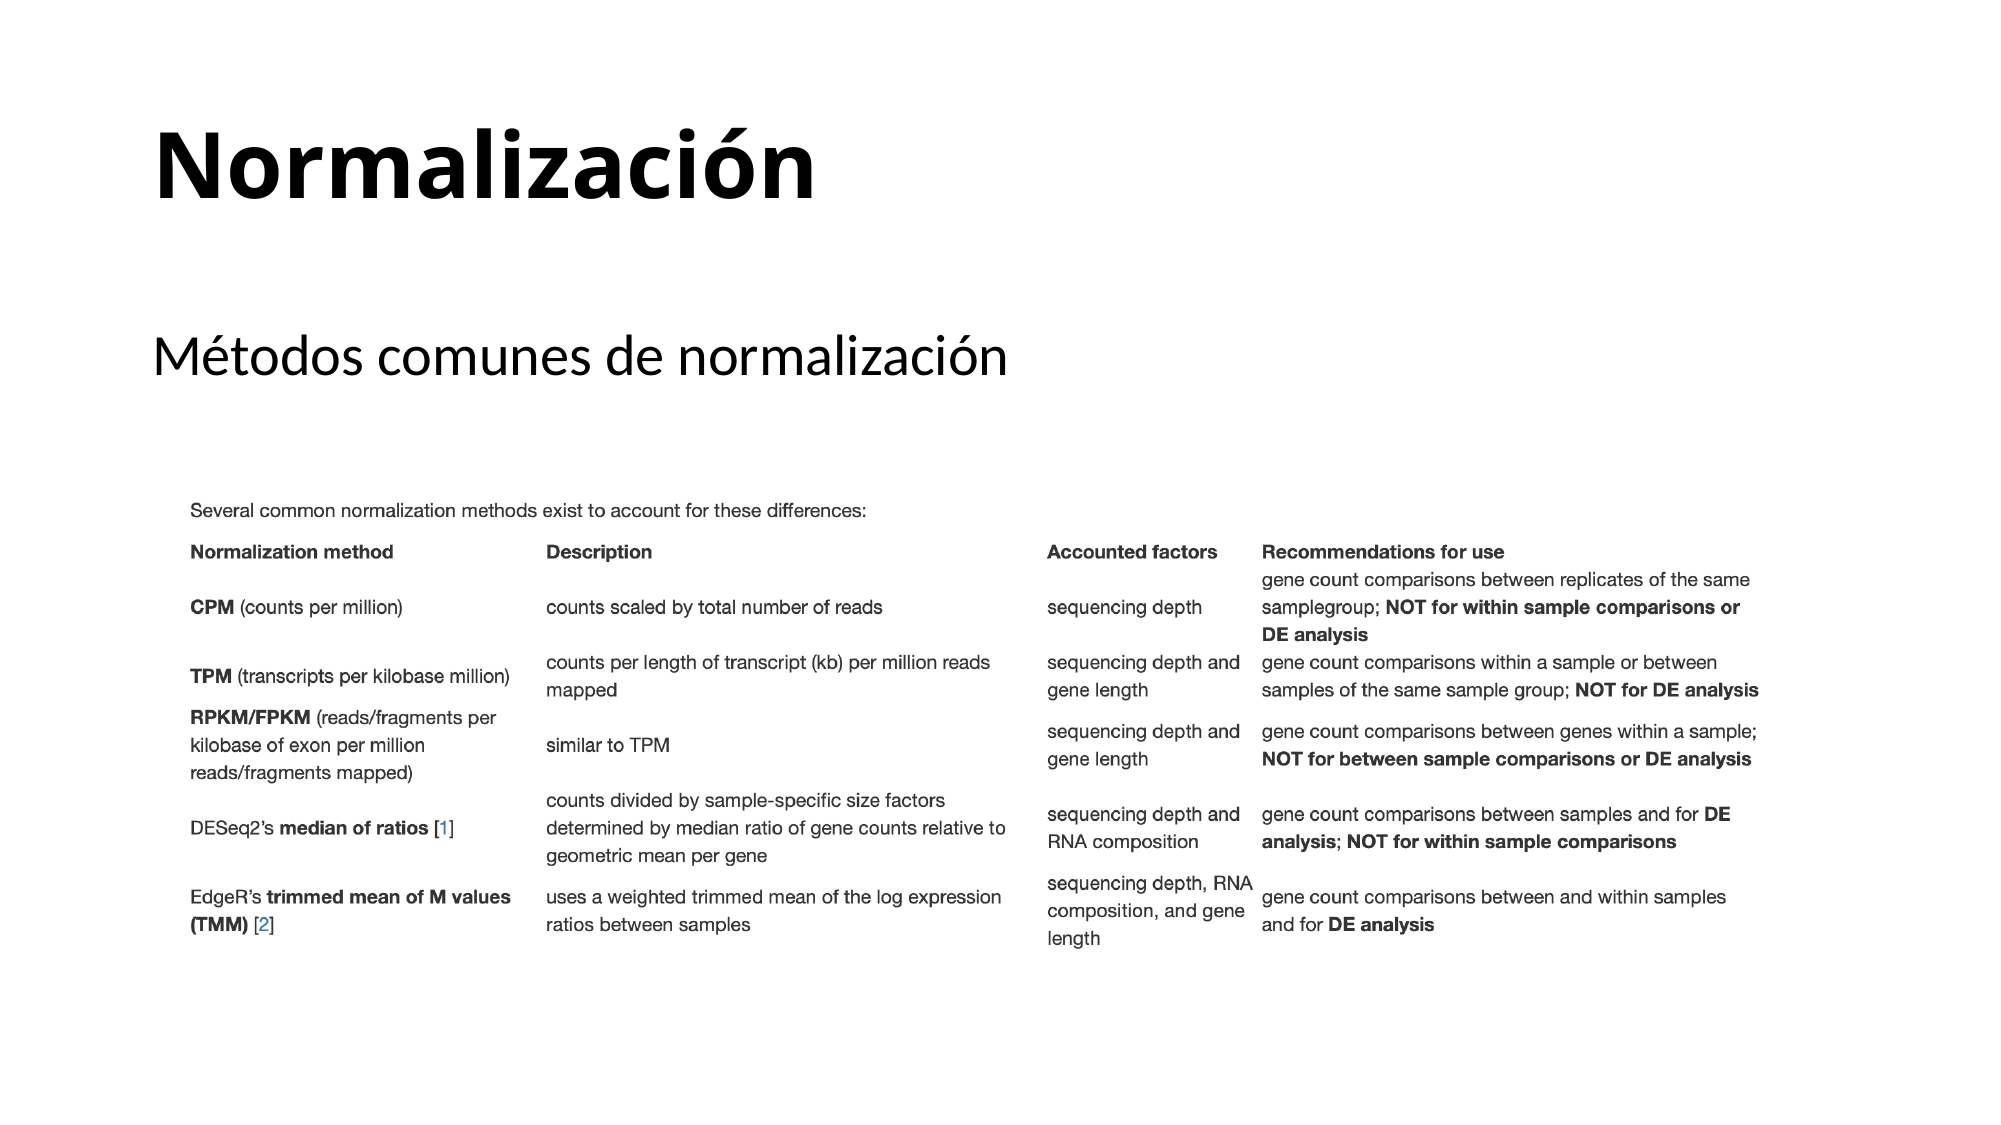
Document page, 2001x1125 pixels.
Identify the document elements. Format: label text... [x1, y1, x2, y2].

text_box Métodos comunes de normalización [137, 309, 1635, 395]
title Normalización [137, 59, 1863, 278]
picture [183, 485, 1765, 968]
